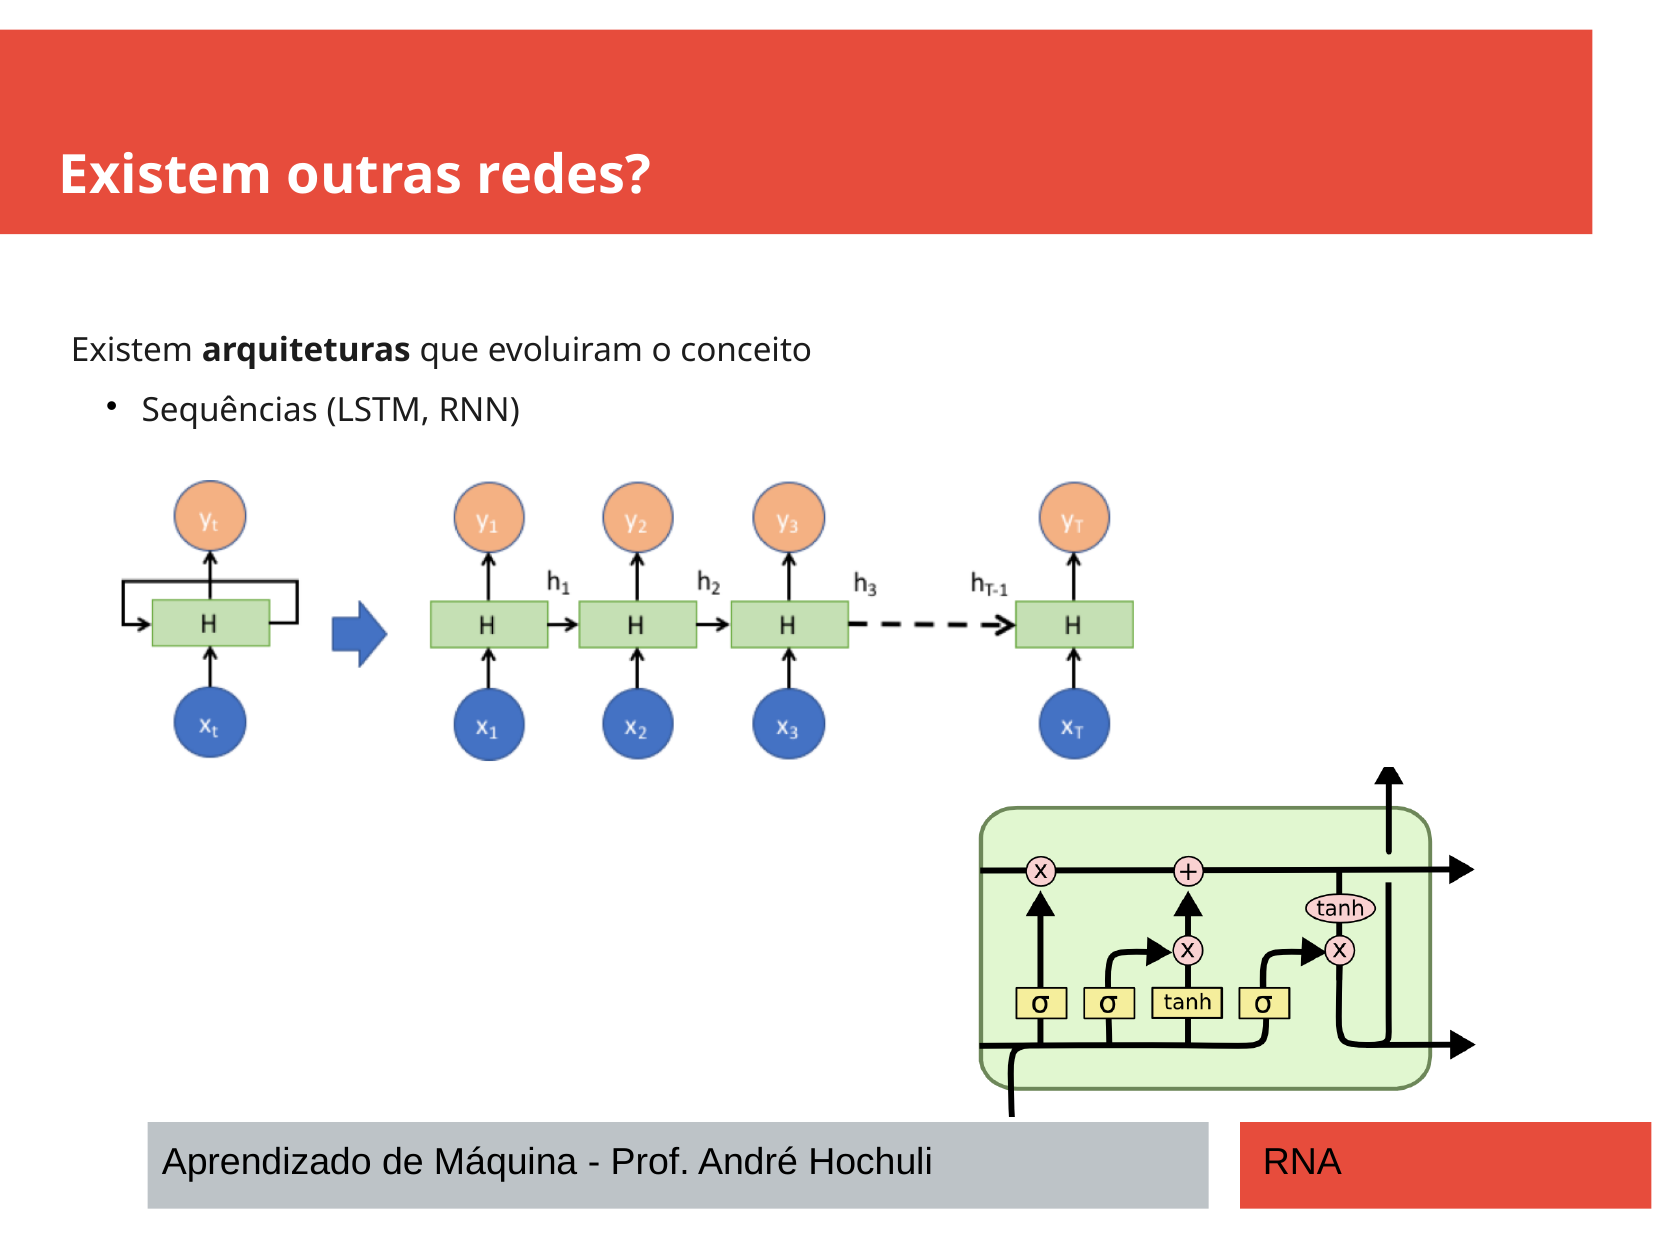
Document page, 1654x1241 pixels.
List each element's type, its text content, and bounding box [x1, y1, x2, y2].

text_box Aprendizado de Máquina - Prof. André Hochuli [147, 1130, 1203, 1188]
picture [88, 451, 1505, 1117]
text_box Existem outras redes? [59, 59, 1593, 205]
text_box RNA [1248, 1129, 1621, 1188]
text_box Existem arquiteturas que evoluiram o conceito Sequências (LSTM, RNN) [56, 250, 1594, 1130]
